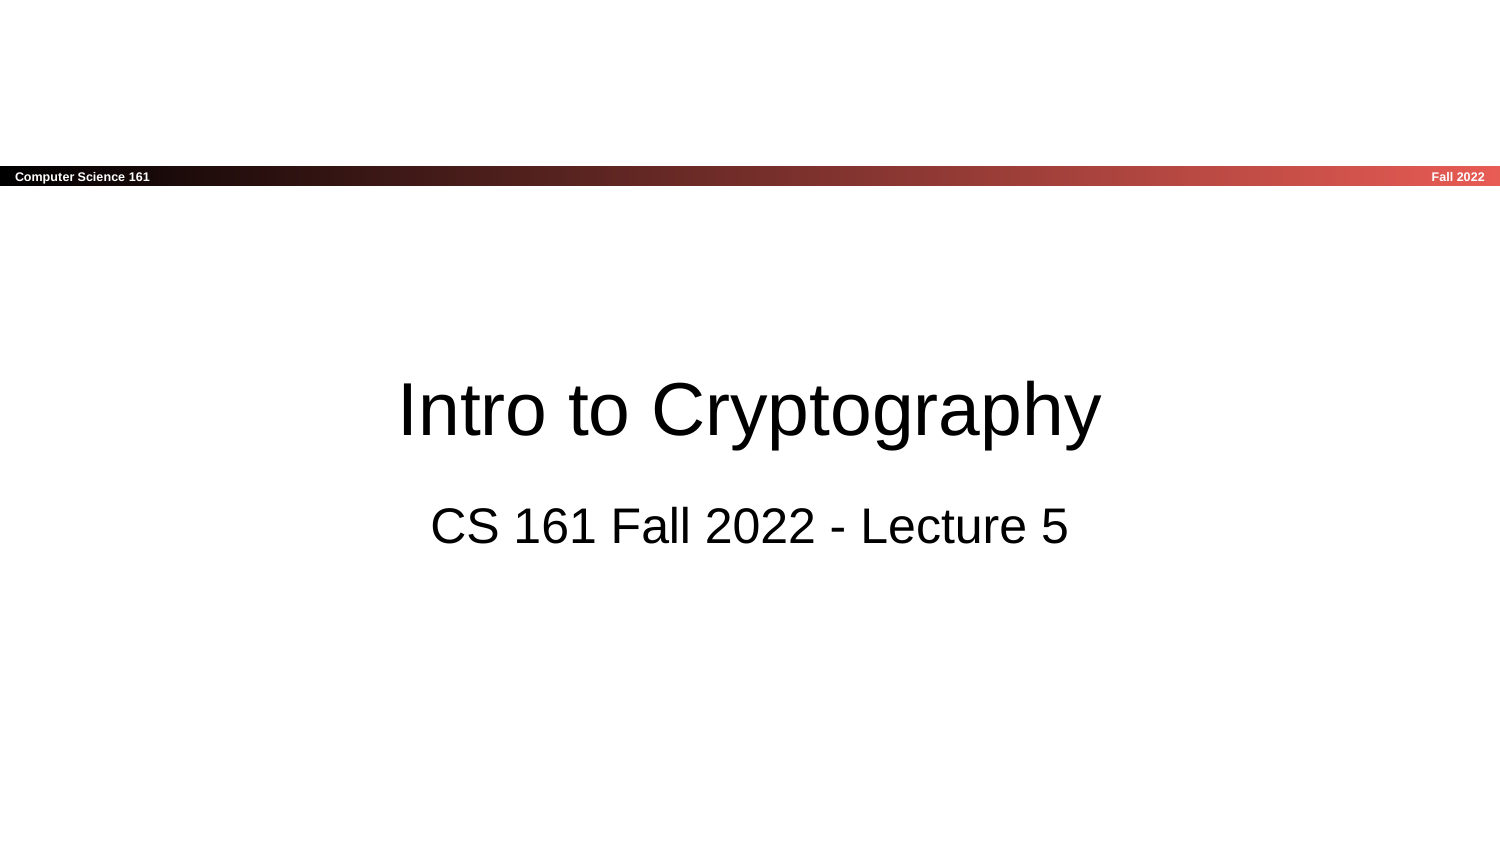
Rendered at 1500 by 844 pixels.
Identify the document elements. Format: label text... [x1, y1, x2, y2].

subtitle CS 161 Fall 2022 - Lecture 5 [51, 478, 1449, 609]
title Intro to Cryptography [51, 234, 1449, 466]
